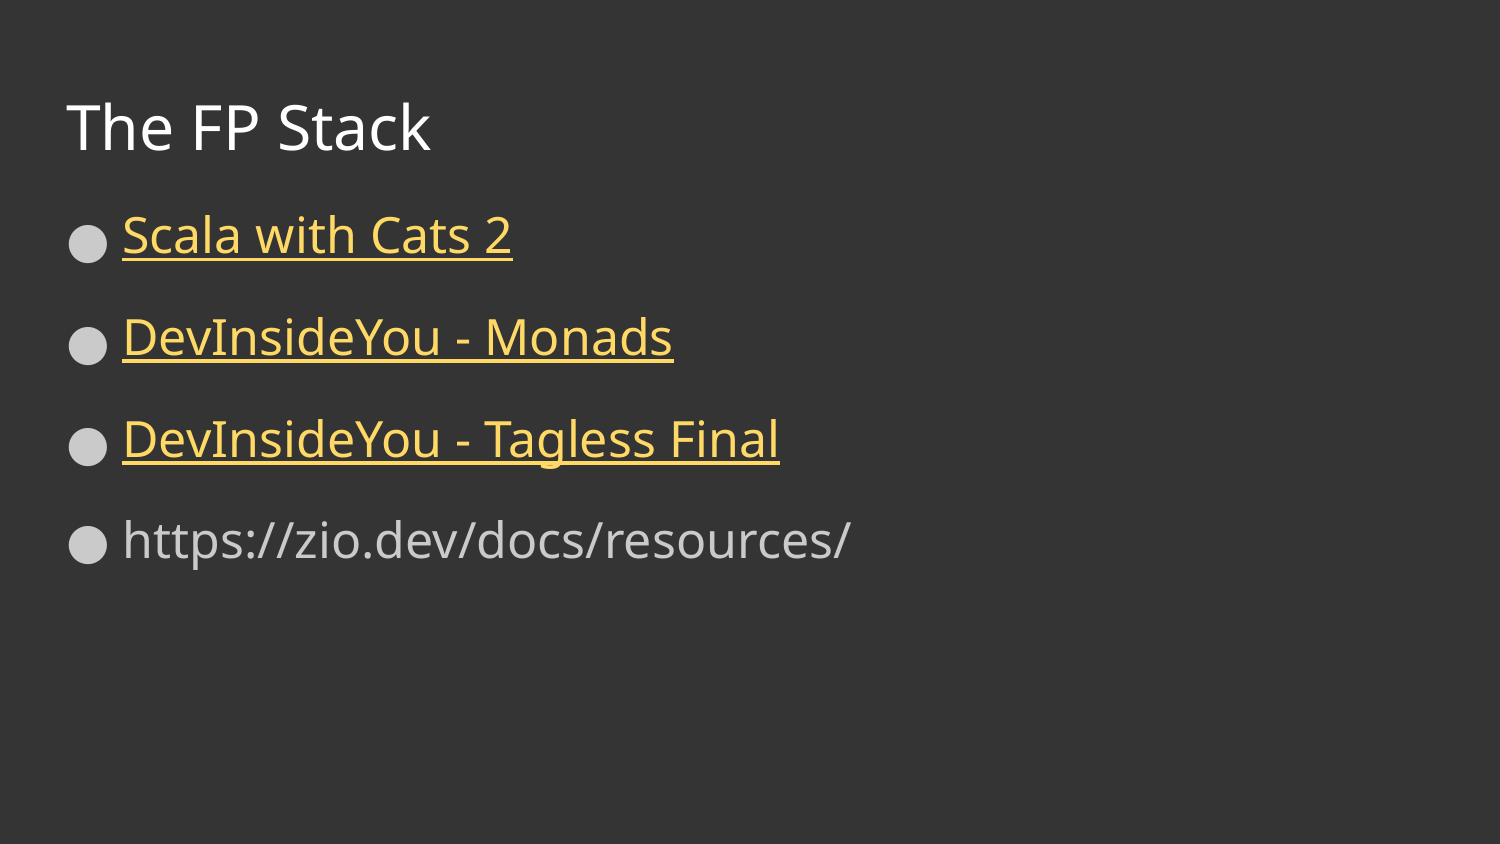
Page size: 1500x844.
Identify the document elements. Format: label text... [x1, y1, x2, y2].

title The FP Stack [51, 72, 1449, 167]
list Scala with Cats 2 DevInsideYou - Monads DevInsideYou - Tagless Final https://zio.dev/docs/resources/ [51, 189, 1449, 750]
